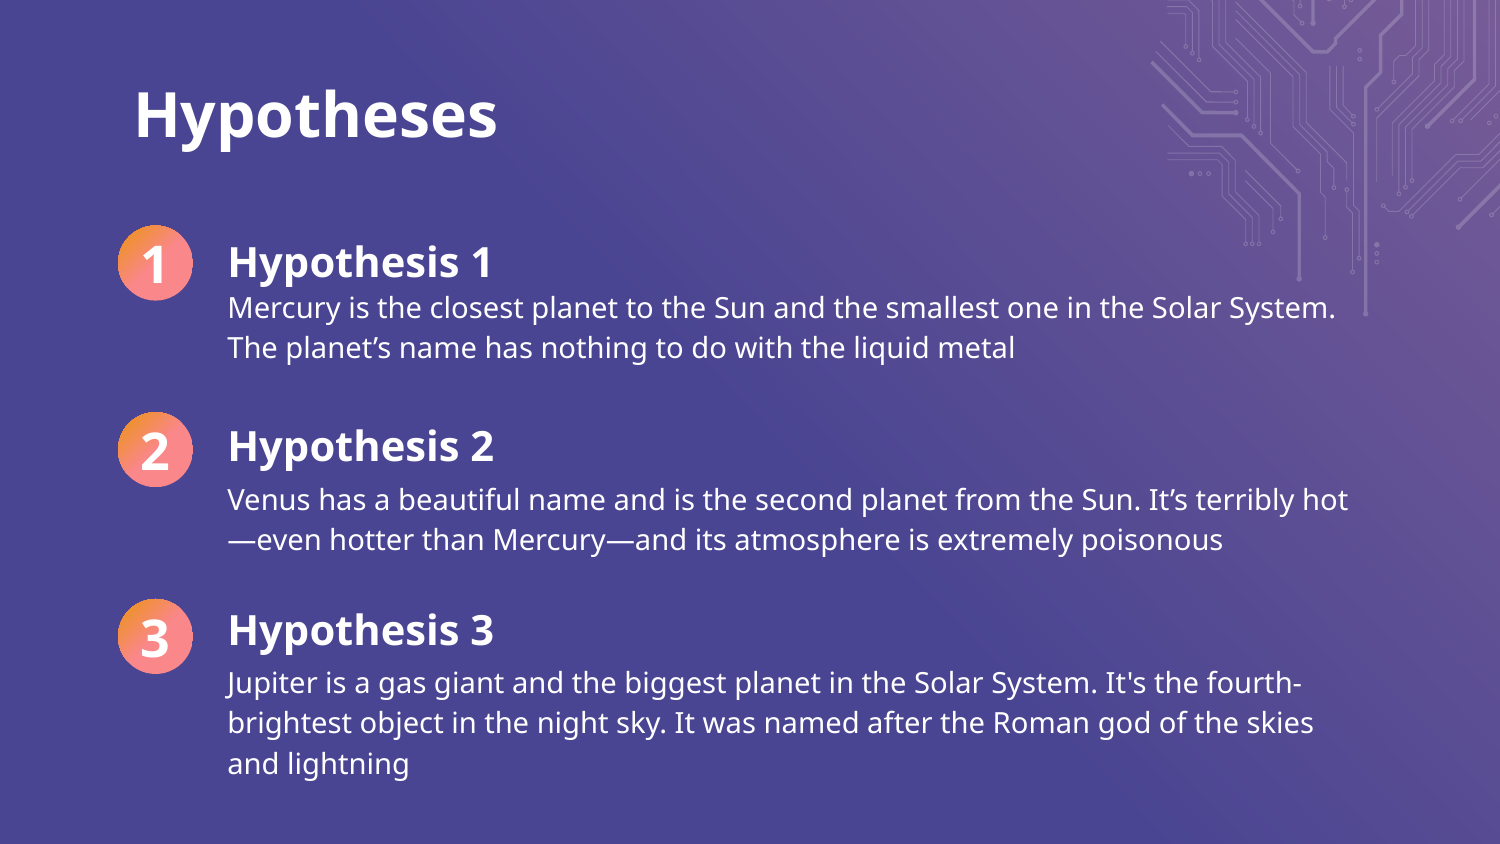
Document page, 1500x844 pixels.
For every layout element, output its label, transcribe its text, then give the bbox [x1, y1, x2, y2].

subtitle Jupiter is a gas giant and the biggest planet in the Solar System. It's the fourth-brightest object in the night sky. It was named after the Roman god of the skies and lightning [212, 669, 1383, 750]
subtitle Hypothesis 3 [212, 598, 1383, 669]
subtitle Venus has a beautiful name and is the second planet from the Sun. It’s terribly hot—even hotter than Mercury—and its atmosphere is extremely poisonous [212, 485, 1383, 566]
subtitle Hypothesis 2 [212, 414, 1383, 485]
text_box 1 [118, 225, 194, 301]
title Hypotheses [118, 60, 1382, 150]
subtitle Hypothesis 1 [212, 230, 1383, 301]
text_box 3 [118, 598, 194, 674]
text_box 2 [118, 412, 194, 488]
subtitle Mercury is the closest planet to the Sun and the smallest one in the Solar System. The planet’s name has nothing to do with the liquid metal [212, 301, 1383, 375]
